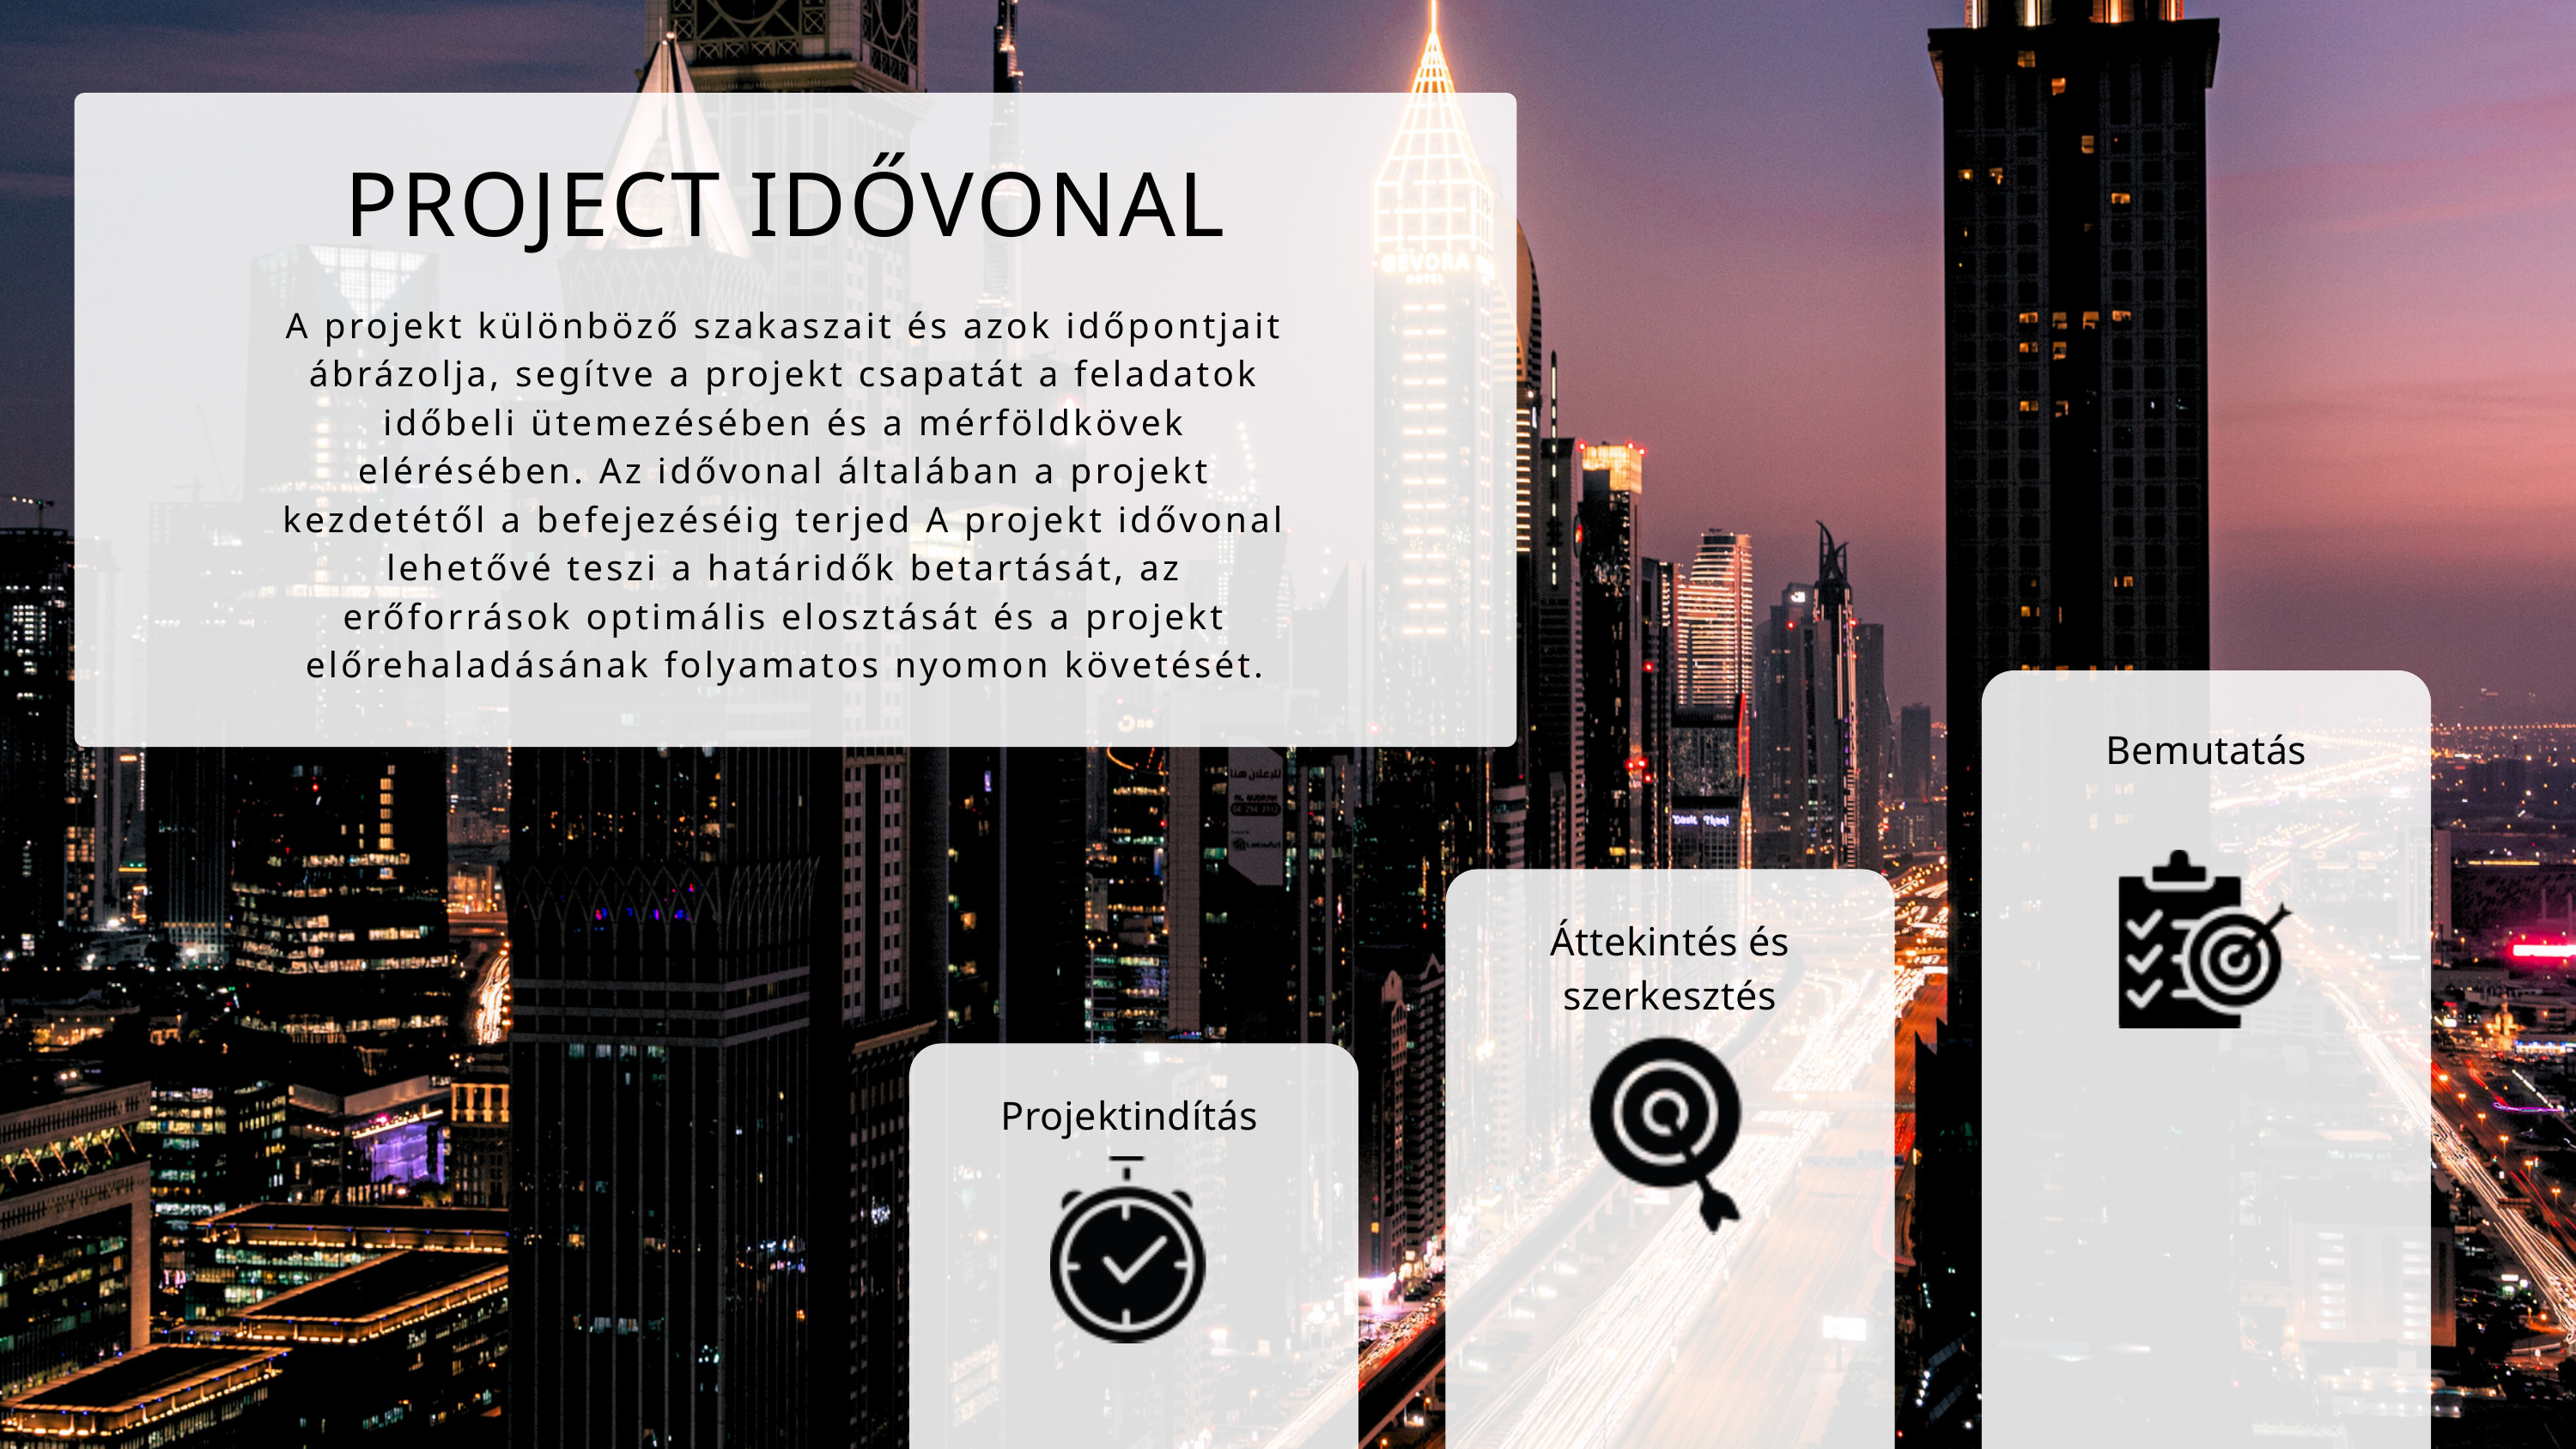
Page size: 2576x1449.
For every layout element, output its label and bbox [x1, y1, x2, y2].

text_box [0, 0, 2576, 1449]
text_box [1981, 670, 2432, 1449]
text_box [1445, 869, 1895, 1449]
text_box [74, 92, 1517, 748]
text_box [908, 1043, 1359, 1449]
